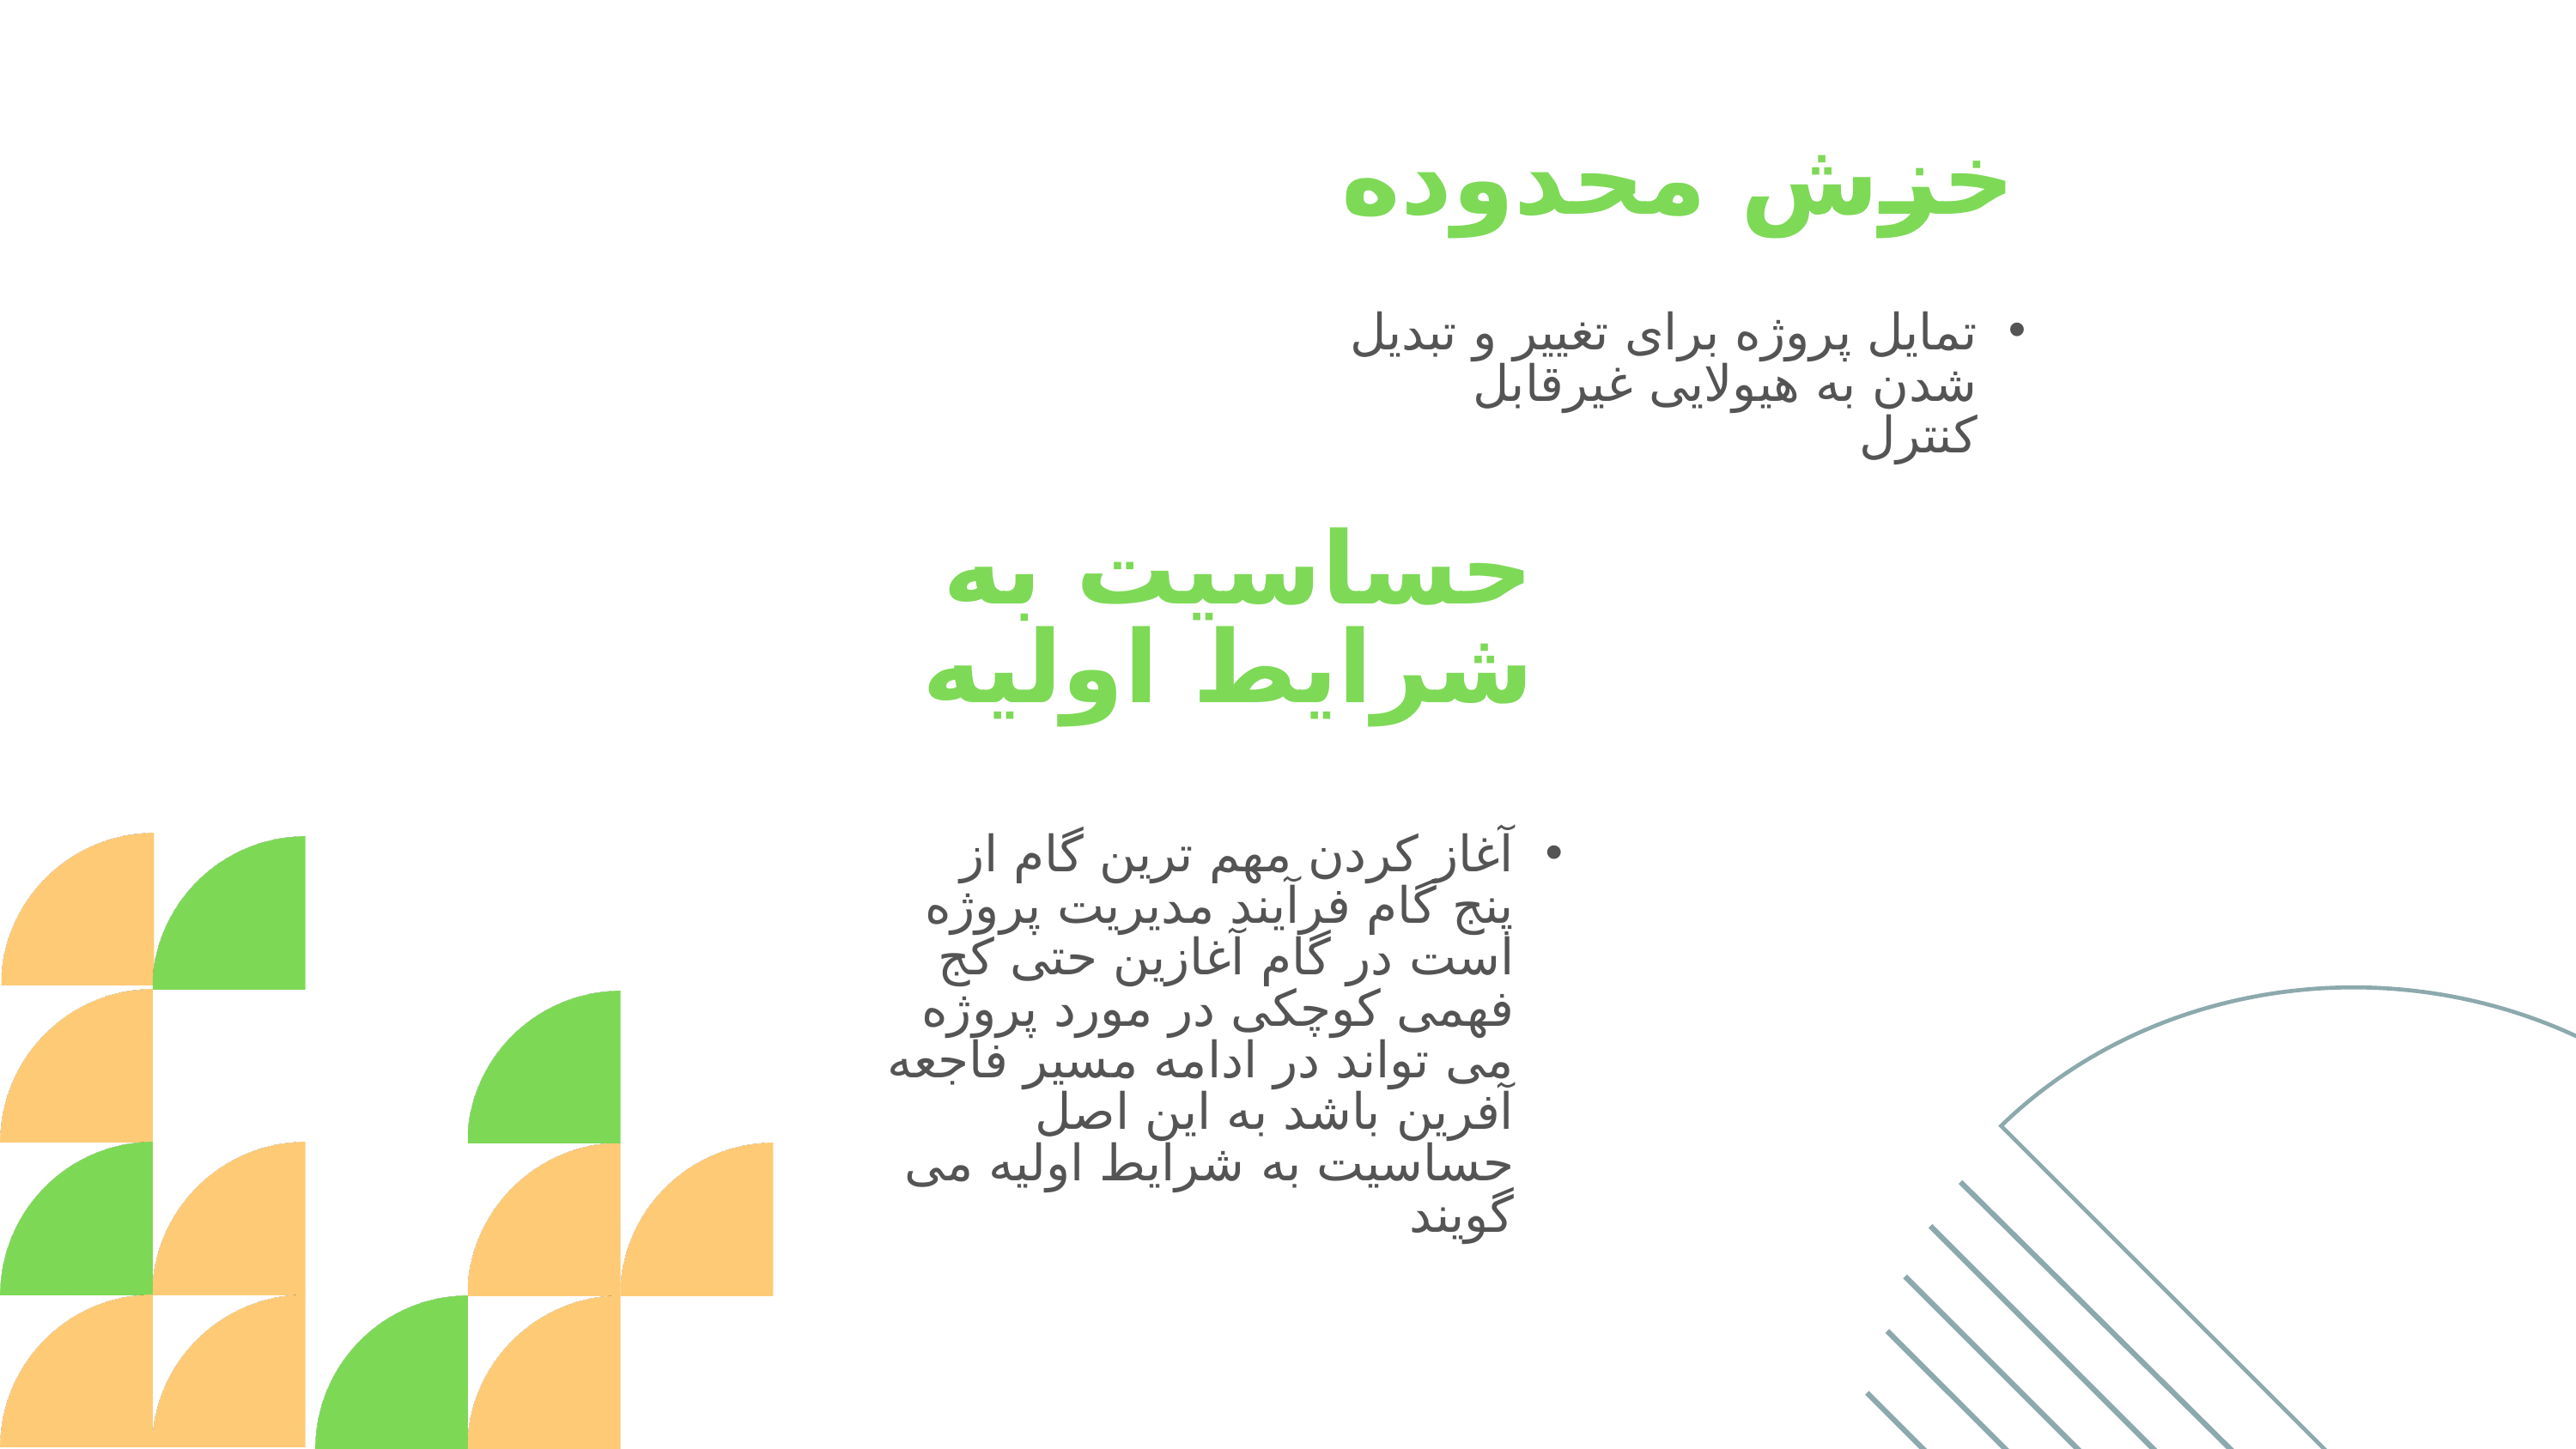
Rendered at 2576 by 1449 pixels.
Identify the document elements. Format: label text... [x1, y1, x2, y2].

text_box آغاز کردن مهم ترین گام از پنج گام فرآیند مدیریت پروژه است در گام آغازین حتی کج فهمی کوچکی در مورد پروژه می تواند در ادامه مسیر فاجعه آفرین باشد به این اصل حساسیت به شرایط اولیه می گویند [886, 830, 1600, 1243]
text_box [467, 1295, 621, 1449]
text_box [0, 1142, 152, 1294]
text_box [153, 1294, 306, 1447]
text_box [1848, 770, 2576, 1449]
text_box [315, 1295, 467, 1449]
text_box [467, 1143, 620, 1295]
text_box خزش محدوده [1242, 135, 2015, 235]
text_box حساسیت به شرایط اولیه [762, 524, 1534, 724]
text_box [152, 836, 306, 990]
text_box [152, 1142, 306, 1294]
text_box تمایل پروژه برای تغییر و تبدیل شدن به هیولایی غیرقابل کنترل [1350, 307, 2063, 463]
text_box [467, 991, 621, 1143]
text_box [0, 989, 153, 1142]
text_box [0, 1294, 153, 1447]
text_box [620, 1143, 774, 1296]
text_box [1, 833, 155, 985]
